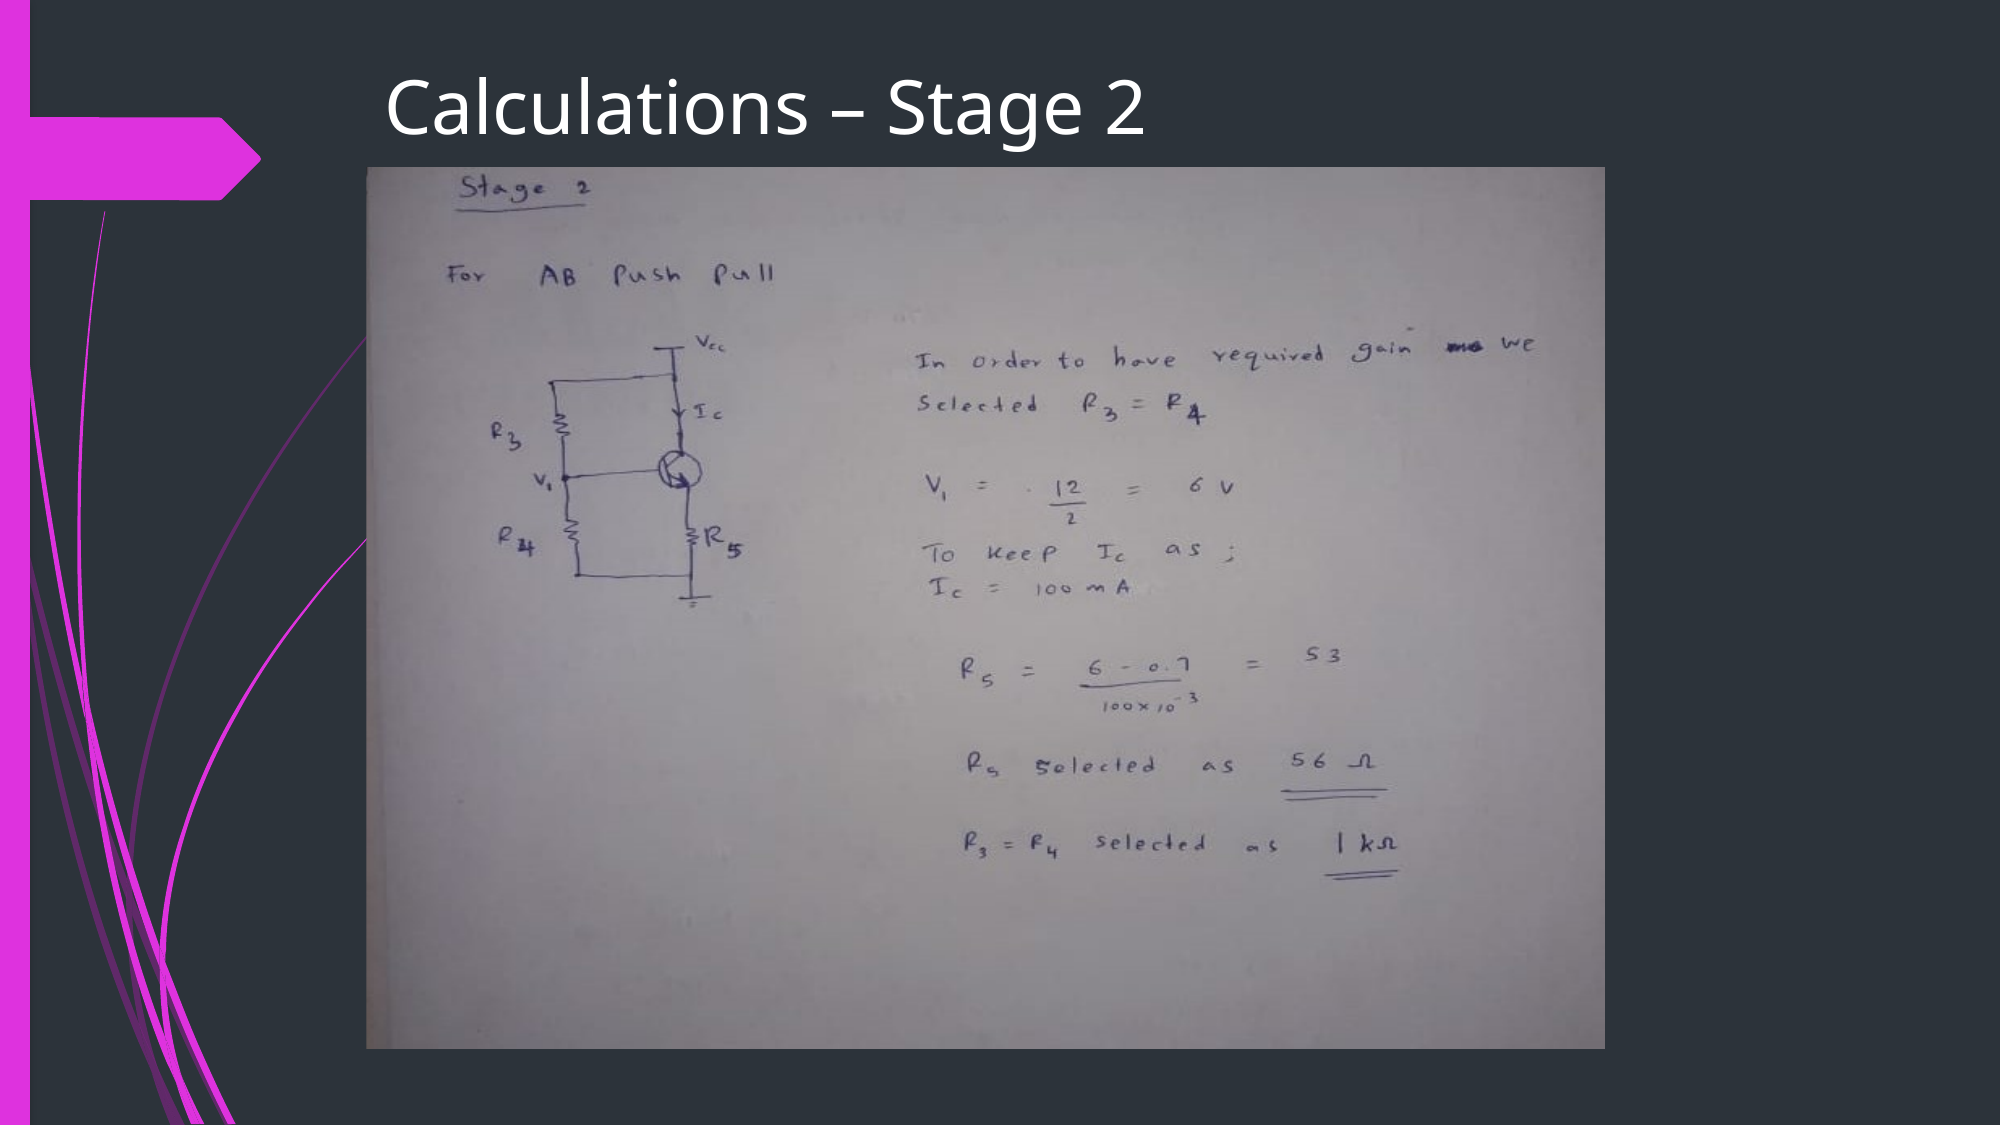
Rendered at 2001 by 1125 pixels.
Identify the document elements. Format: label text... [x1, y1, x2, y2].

title Calculations – Stage 2 [369, 52, 1561, 166]
picture [366, 166, 1611, 1050]
